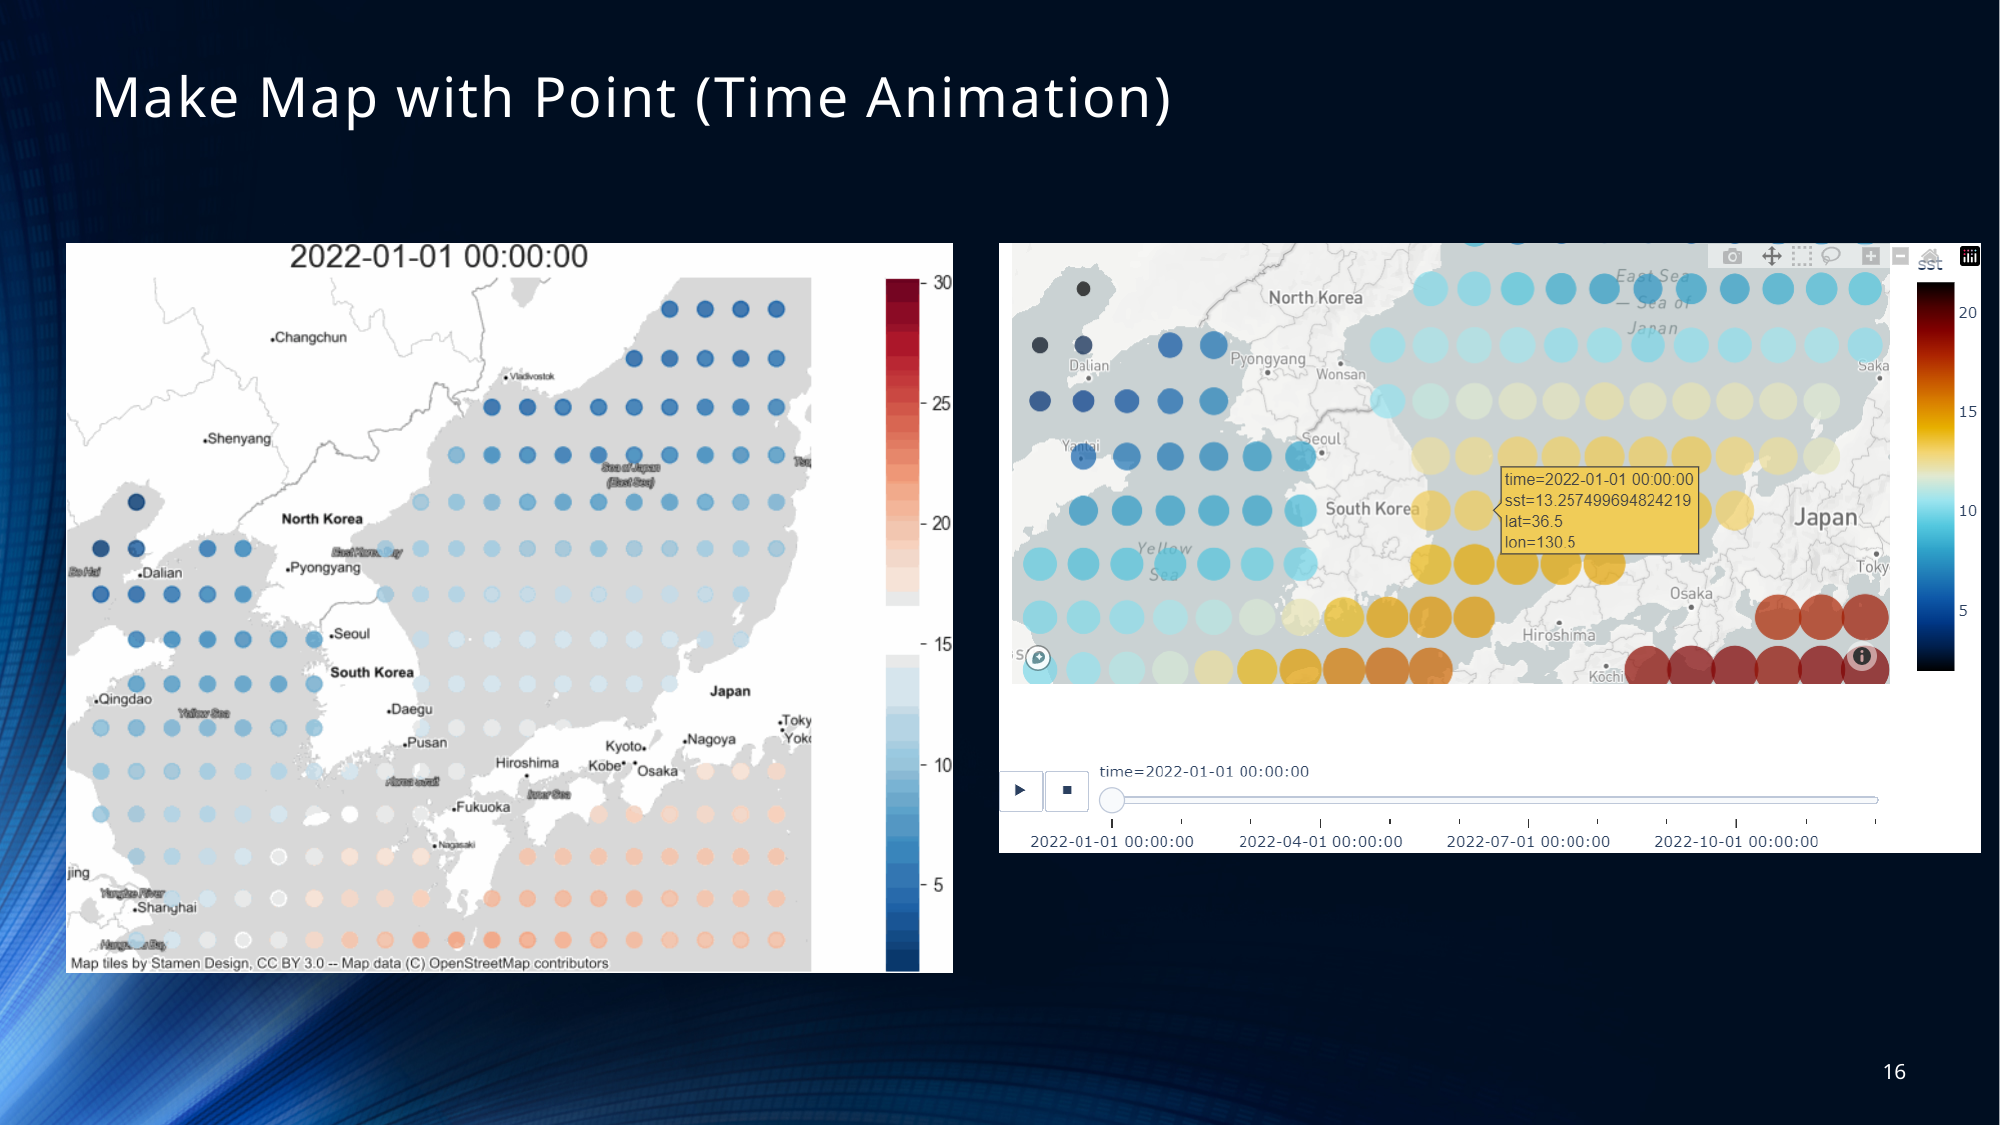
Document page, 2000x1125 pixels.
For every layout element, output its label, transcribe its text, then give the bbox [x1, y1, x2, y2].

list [66, 243, 953, 973]
title Make Map with Point (Time Animation) [76, 62, 1923, 138]
picture [0, 0, 2000, 1125]
slide_number 16 [1612, 1050, 1922, 1096]
